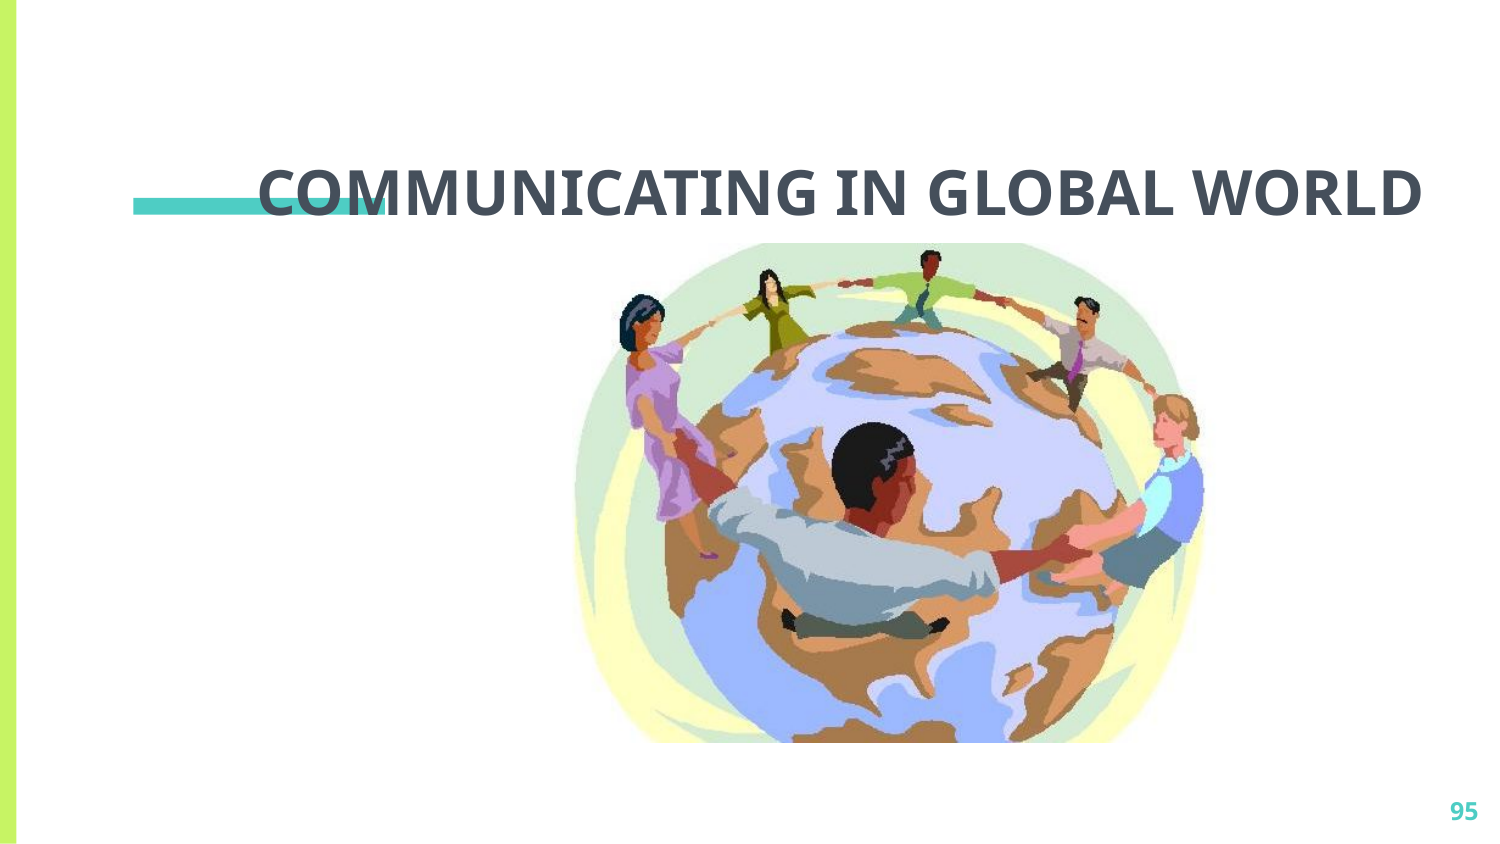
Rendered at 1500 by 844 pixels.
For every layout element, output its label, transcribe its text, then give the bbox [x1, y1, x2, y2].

slide_number 95 [1403, 780, 1494, 832]
picture [435, 242, 1313, 743]
title COMMUNICATING IN GLOBAL WORLD [204, 84, 1478, 244]
